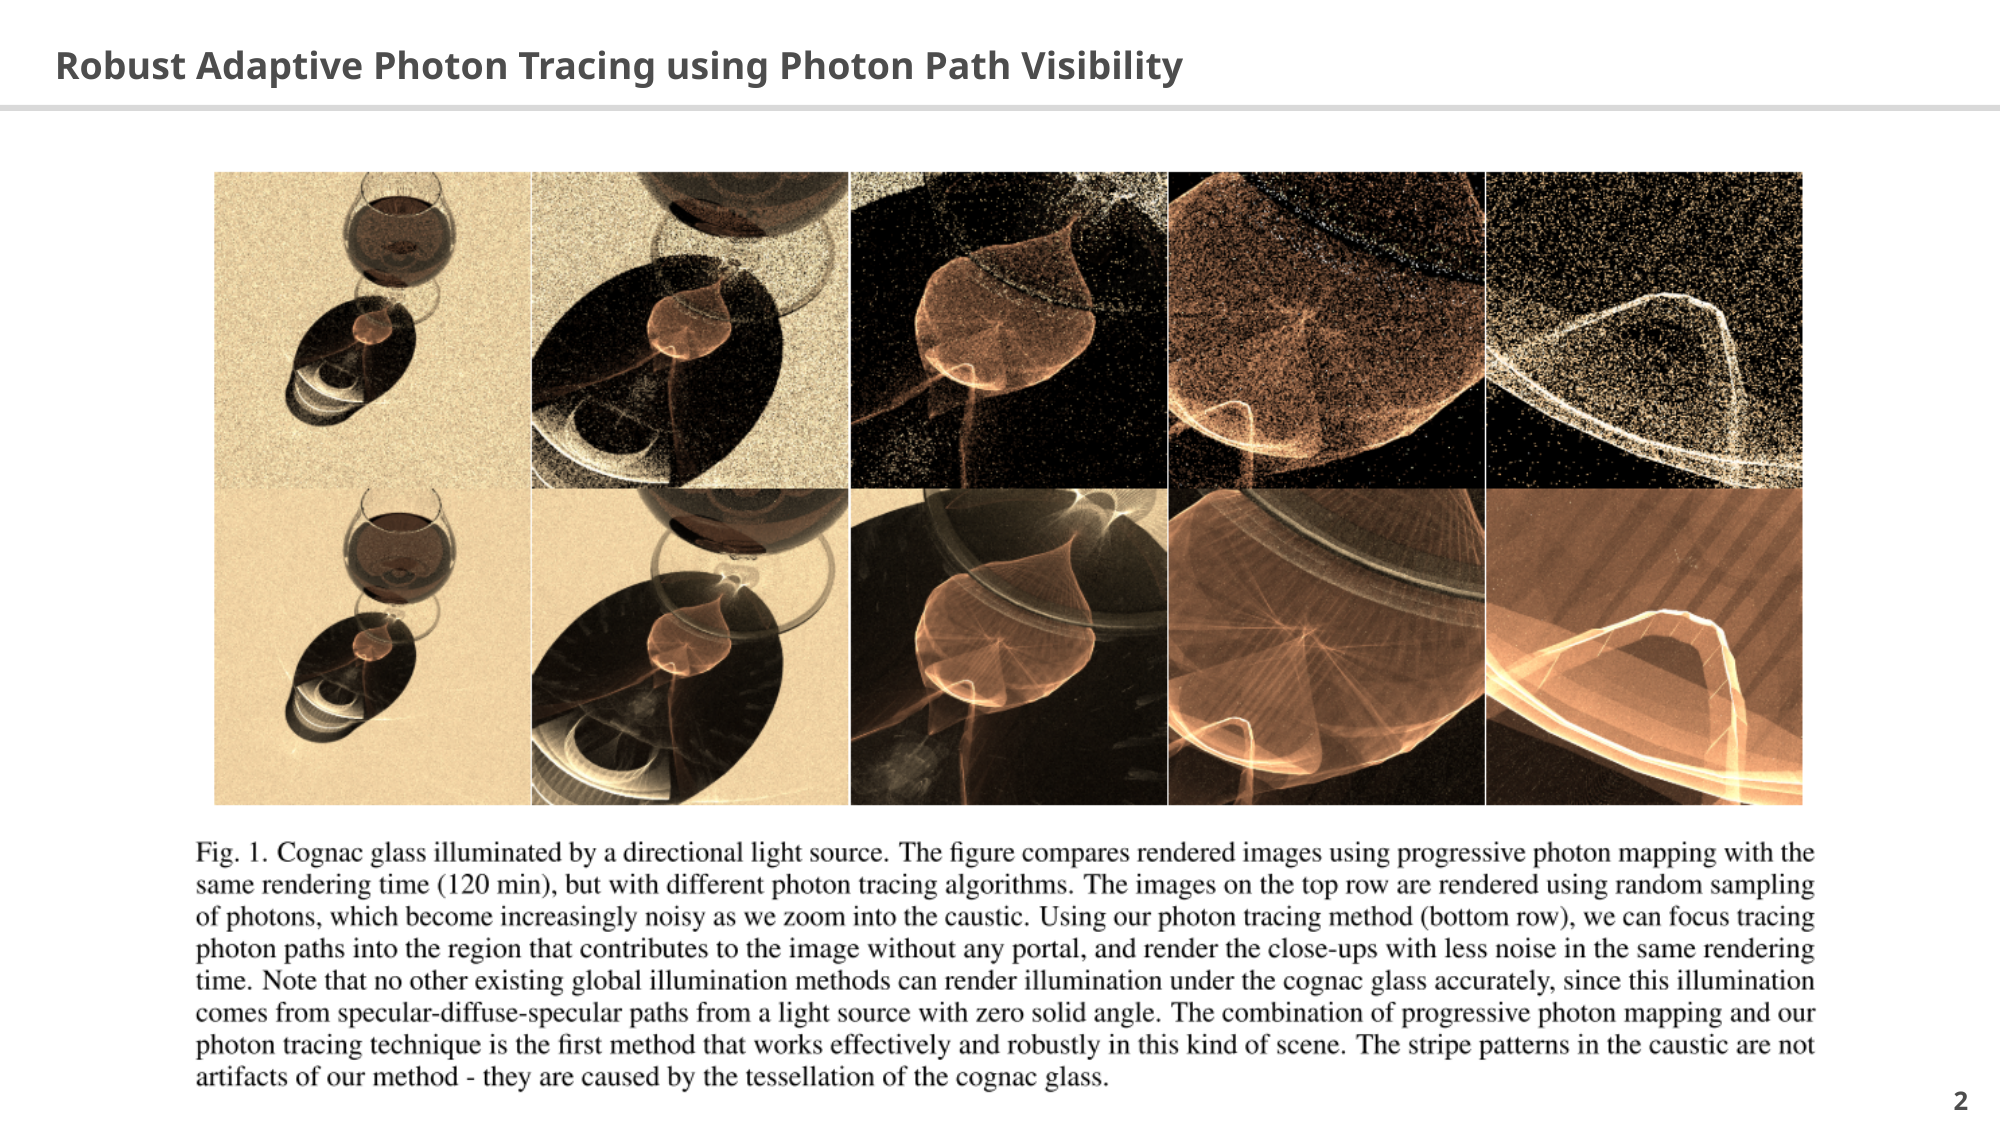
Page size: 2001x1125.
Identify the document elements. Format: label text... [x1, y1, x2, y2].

slide_number 1 [1501, 1081, 1969, 1124]
picture [166, 156, 1840, 1103]
title Robust Adaptive Photon Tracing using Photon Path Visibility [55, 25, 1945, 90]
